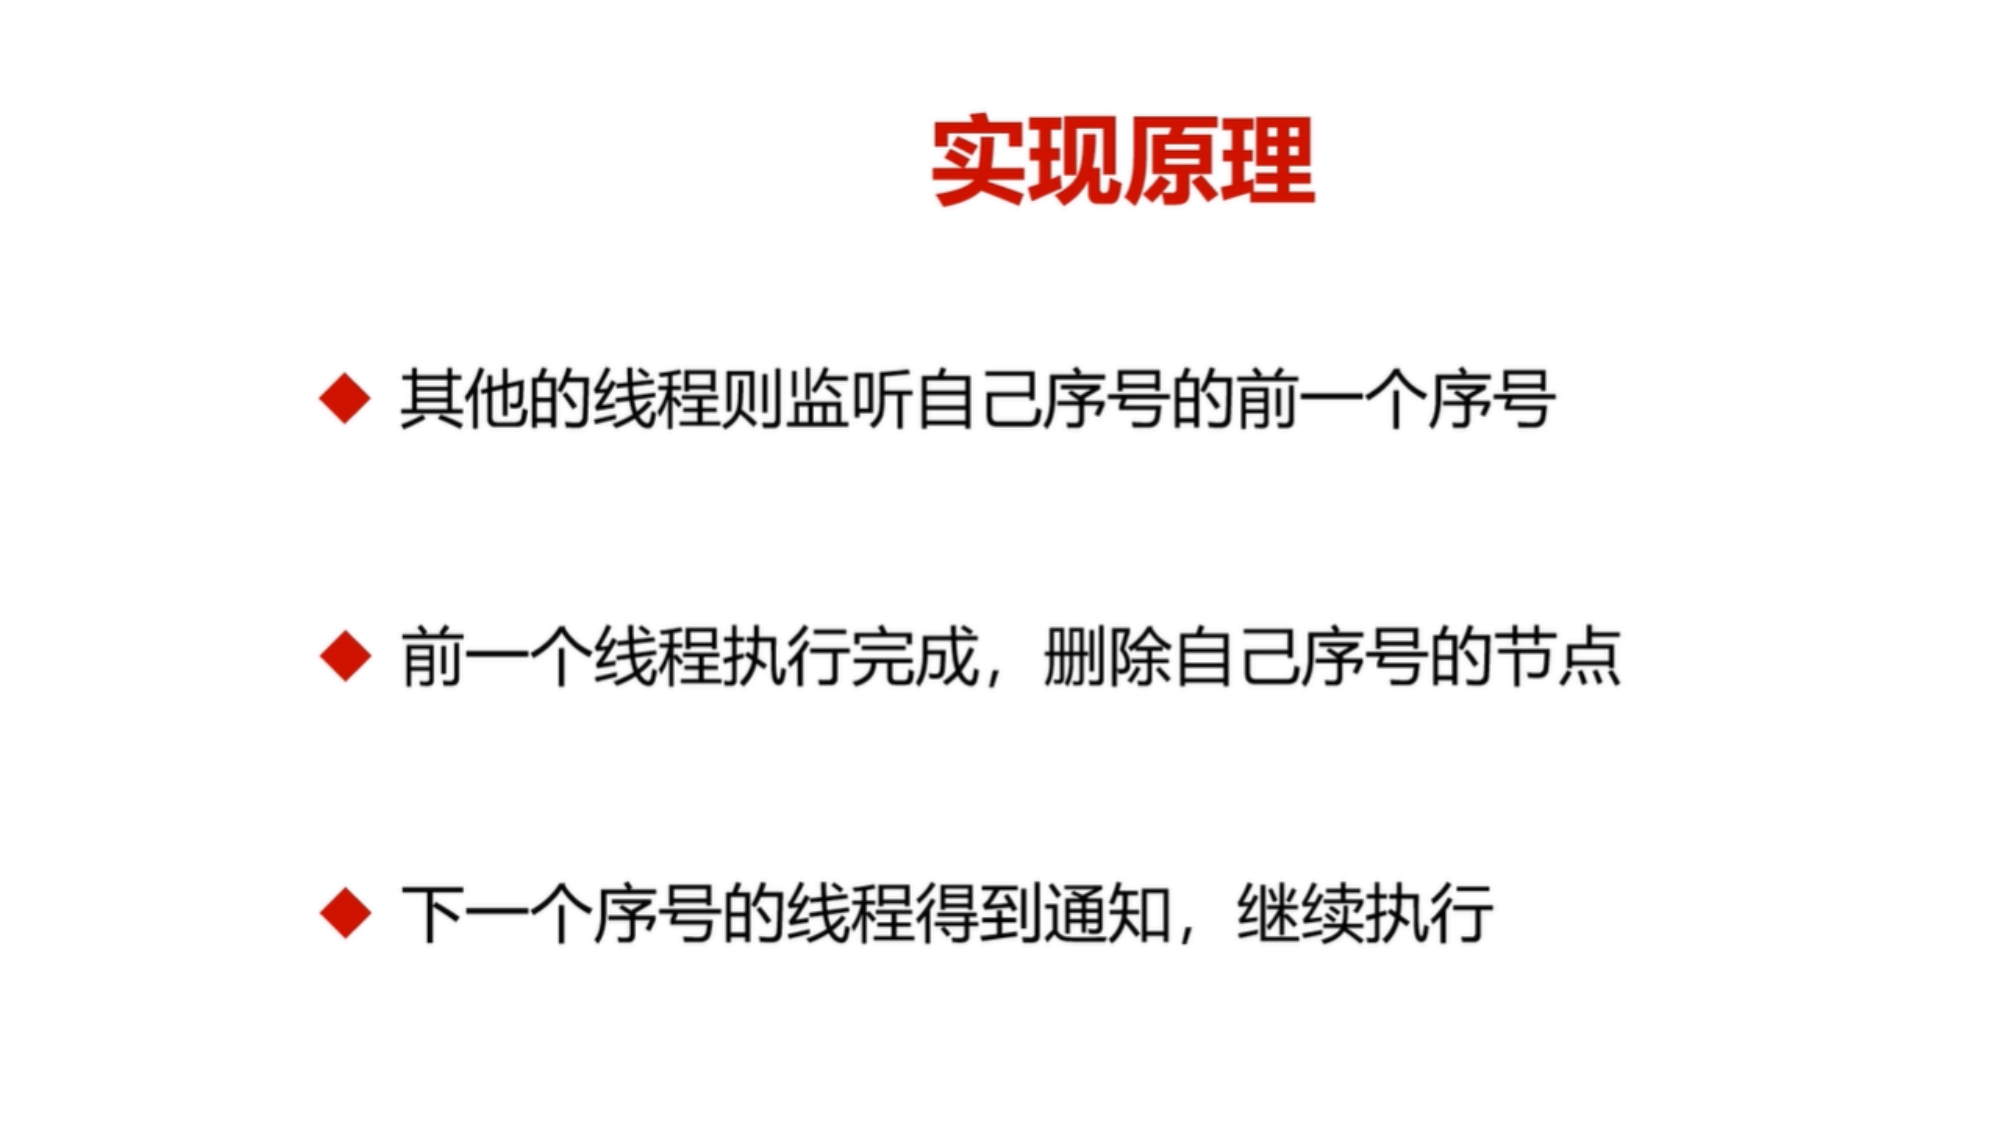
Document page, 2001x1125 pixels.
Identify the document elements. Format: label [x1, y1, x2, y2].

picture [278, 79, 1722, 1046]
